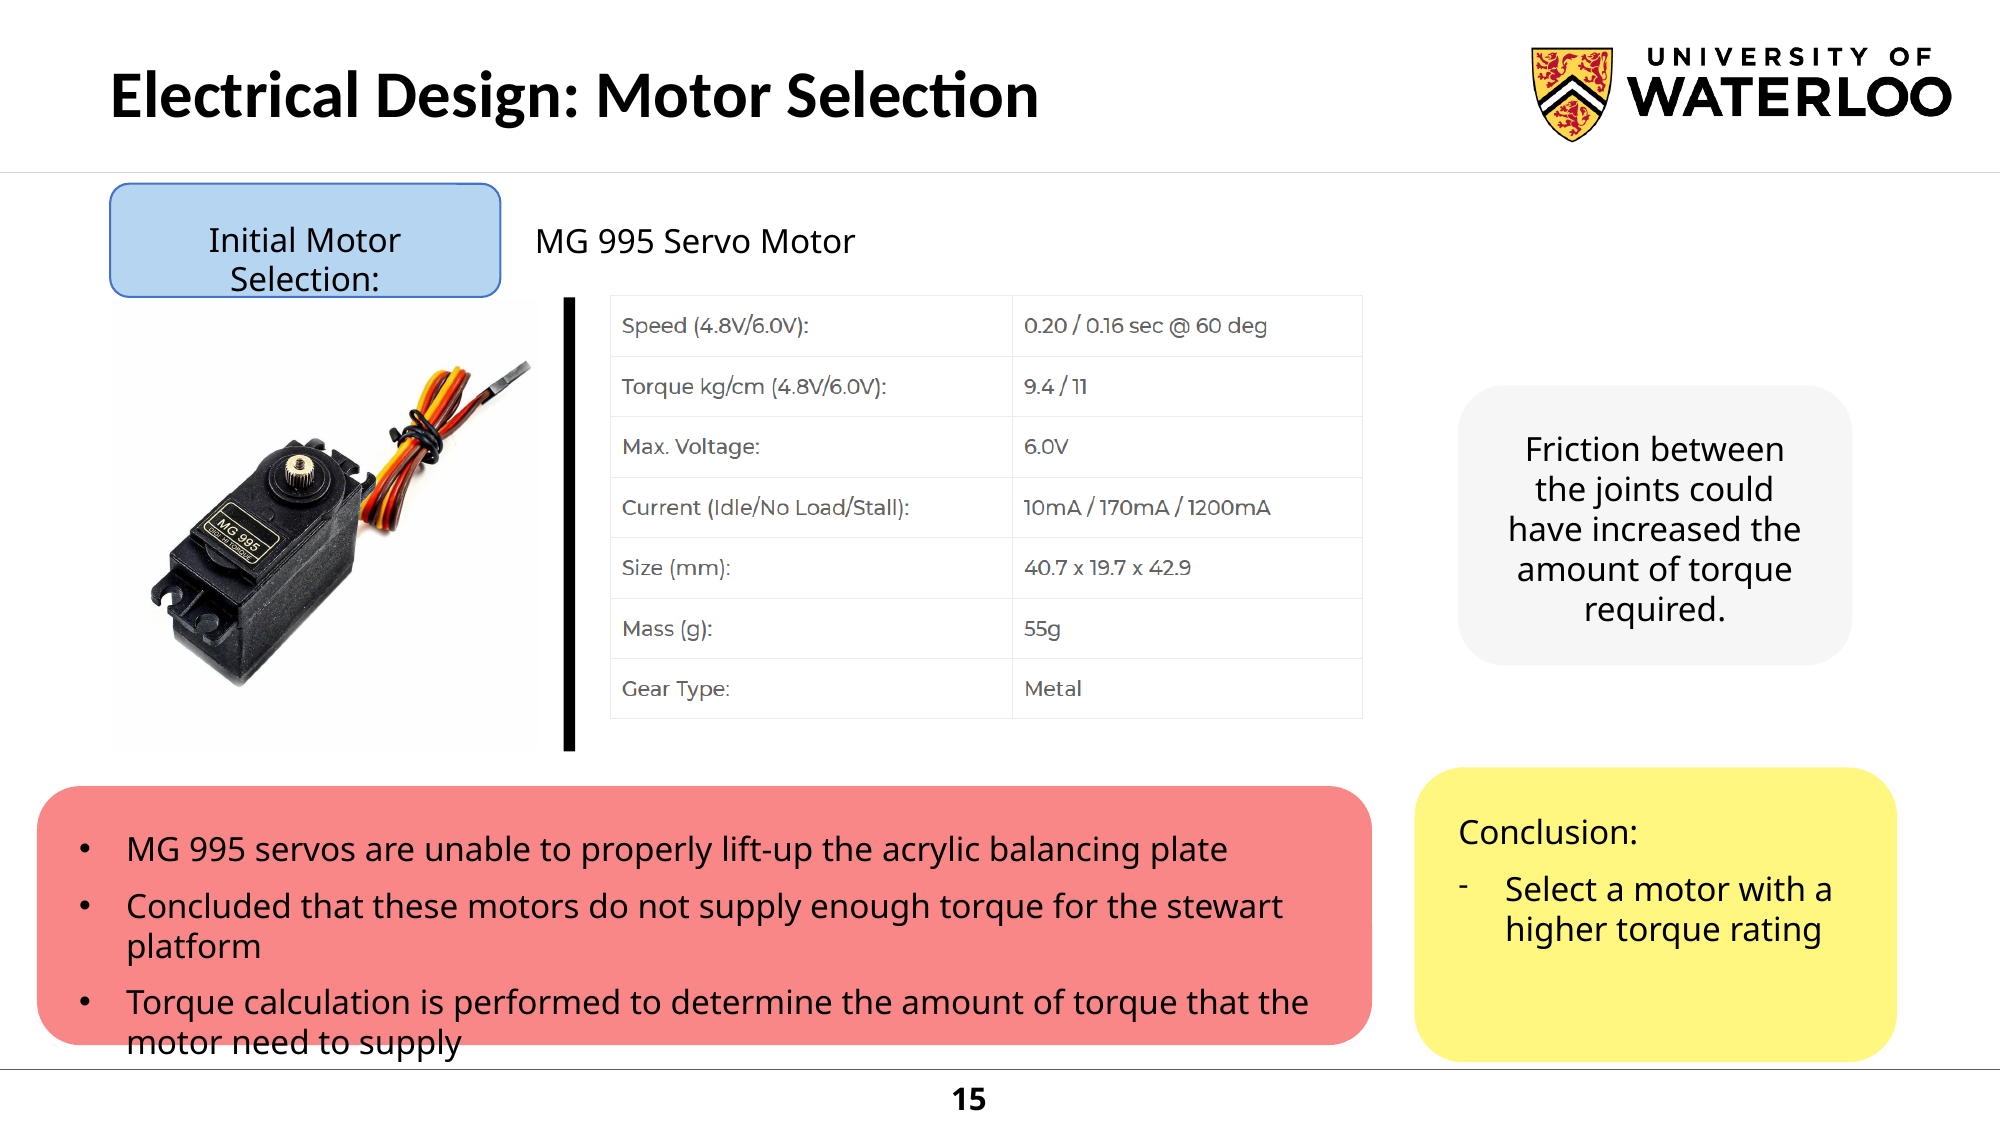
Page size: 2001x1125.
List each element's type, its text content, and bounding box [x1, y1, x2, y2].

picture [1519, 42, 1960, 152]
slide_number 15 [923, 1079, 988, 1118]
text_box MG 995 Servo Motor​ [534, 219, 985, 260]
text_box Friction between the joints could have increased the amount of torque required. [1456, 384, 1854, 667]
text_box Conclusion: Select a motor with a higher torque rating [1413, 766, 1899, 1064]
text_box Initial Motor Selection: [109, 182, 502, 298]
text_box MG 995 servos are unable to properly lift-up the acrylic balancing plate Concluded that these motors do not supply enough torque for the stewart platform Torque calculation is performed to determine the amount of torque that the motor need to supply [35, 785, 1374, 1047]
picture [110, 299, 540, 751]
picture [601, 281, 1372, 736]
text_box [563, 296, 576, 752]
text_box Electrical Design: Motor Selection [110, 50, 1147, 131]
